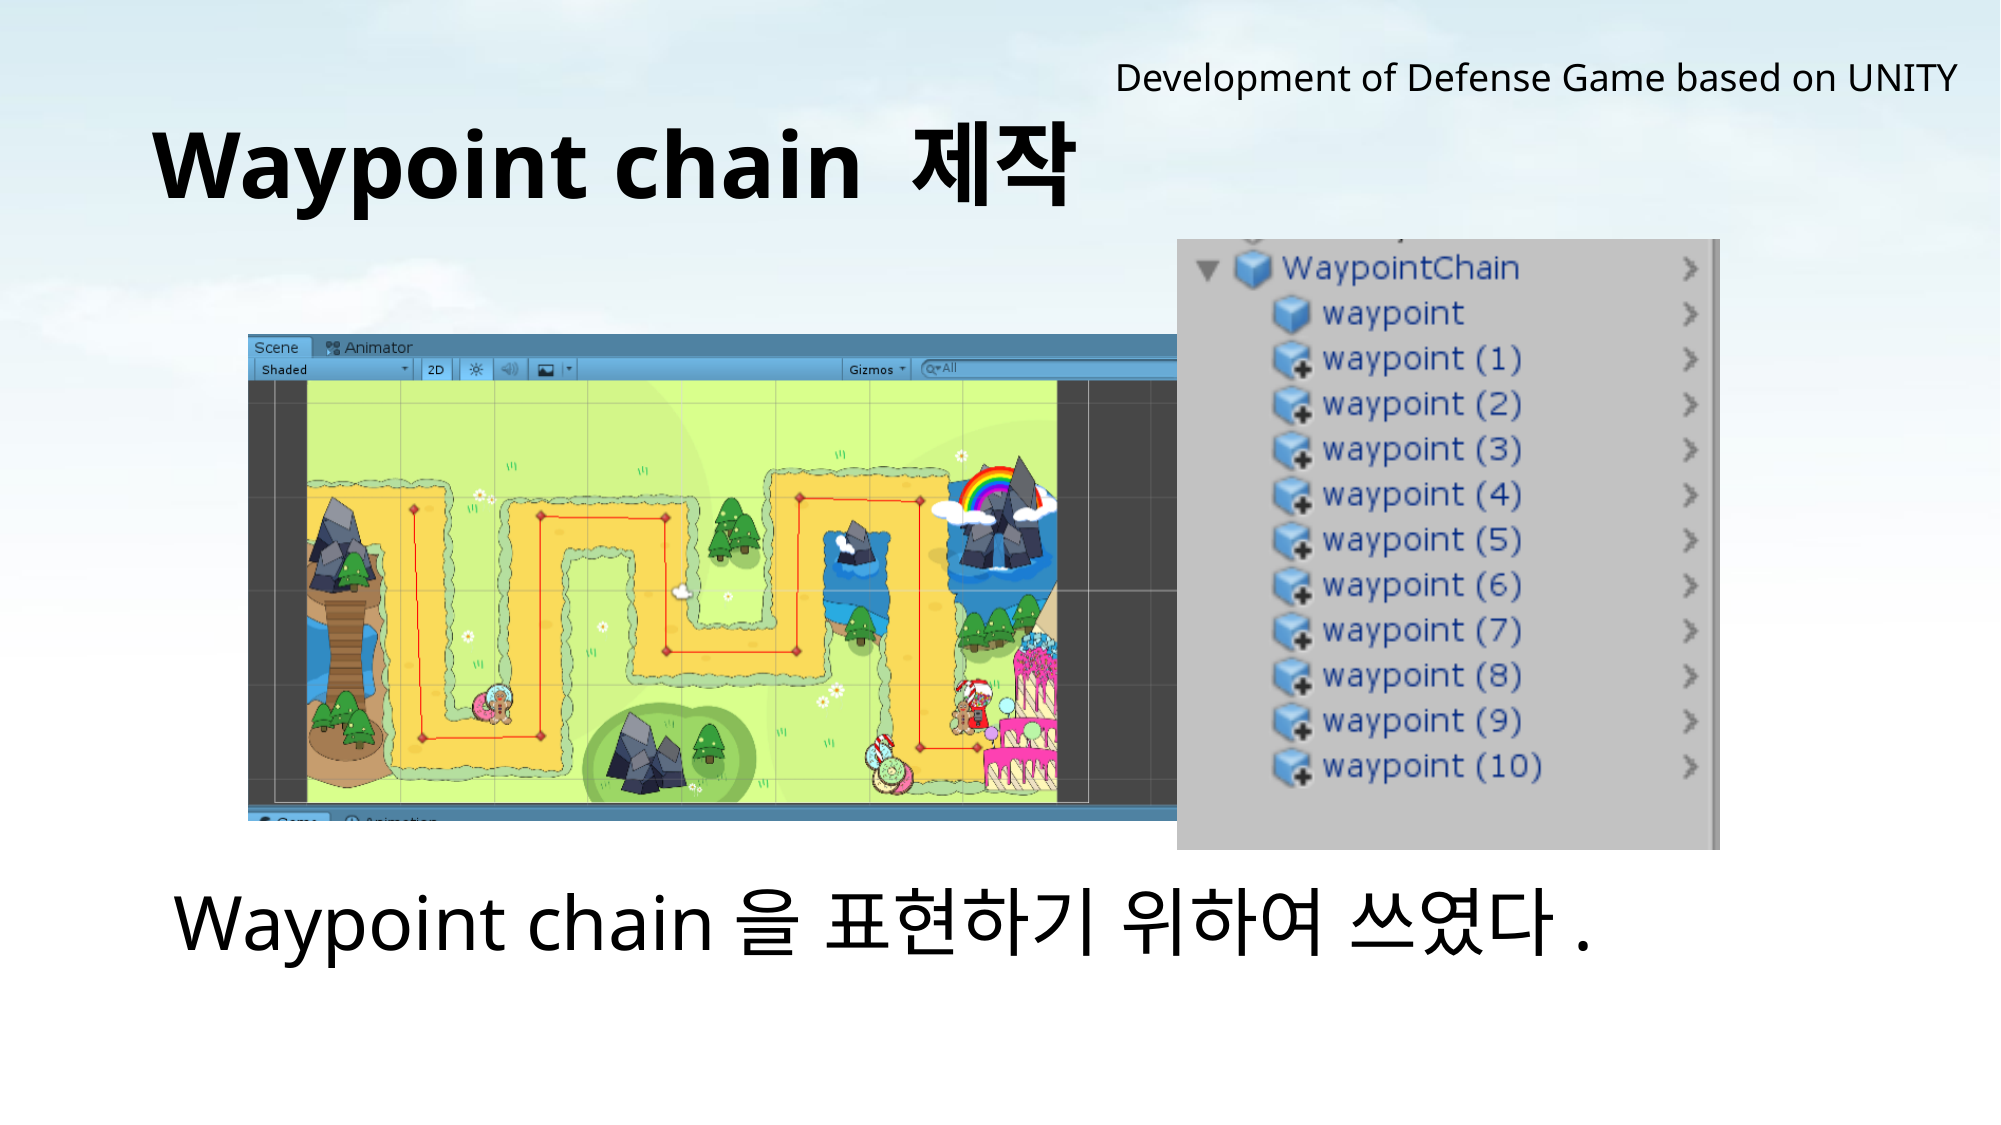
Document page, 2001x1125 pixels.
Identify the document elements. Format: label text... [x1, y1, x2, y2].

title Waypoint chain 제작 [137, 59, 1863, 278]
list Waypoint chain을 표현하기 위하여 쓰였다. [158, 878, 1884, 1125]
picture [0, 0, 2001, 1125]
text_box Development of Defense Game based on UNITY [1099, 46, 2000, 107]
